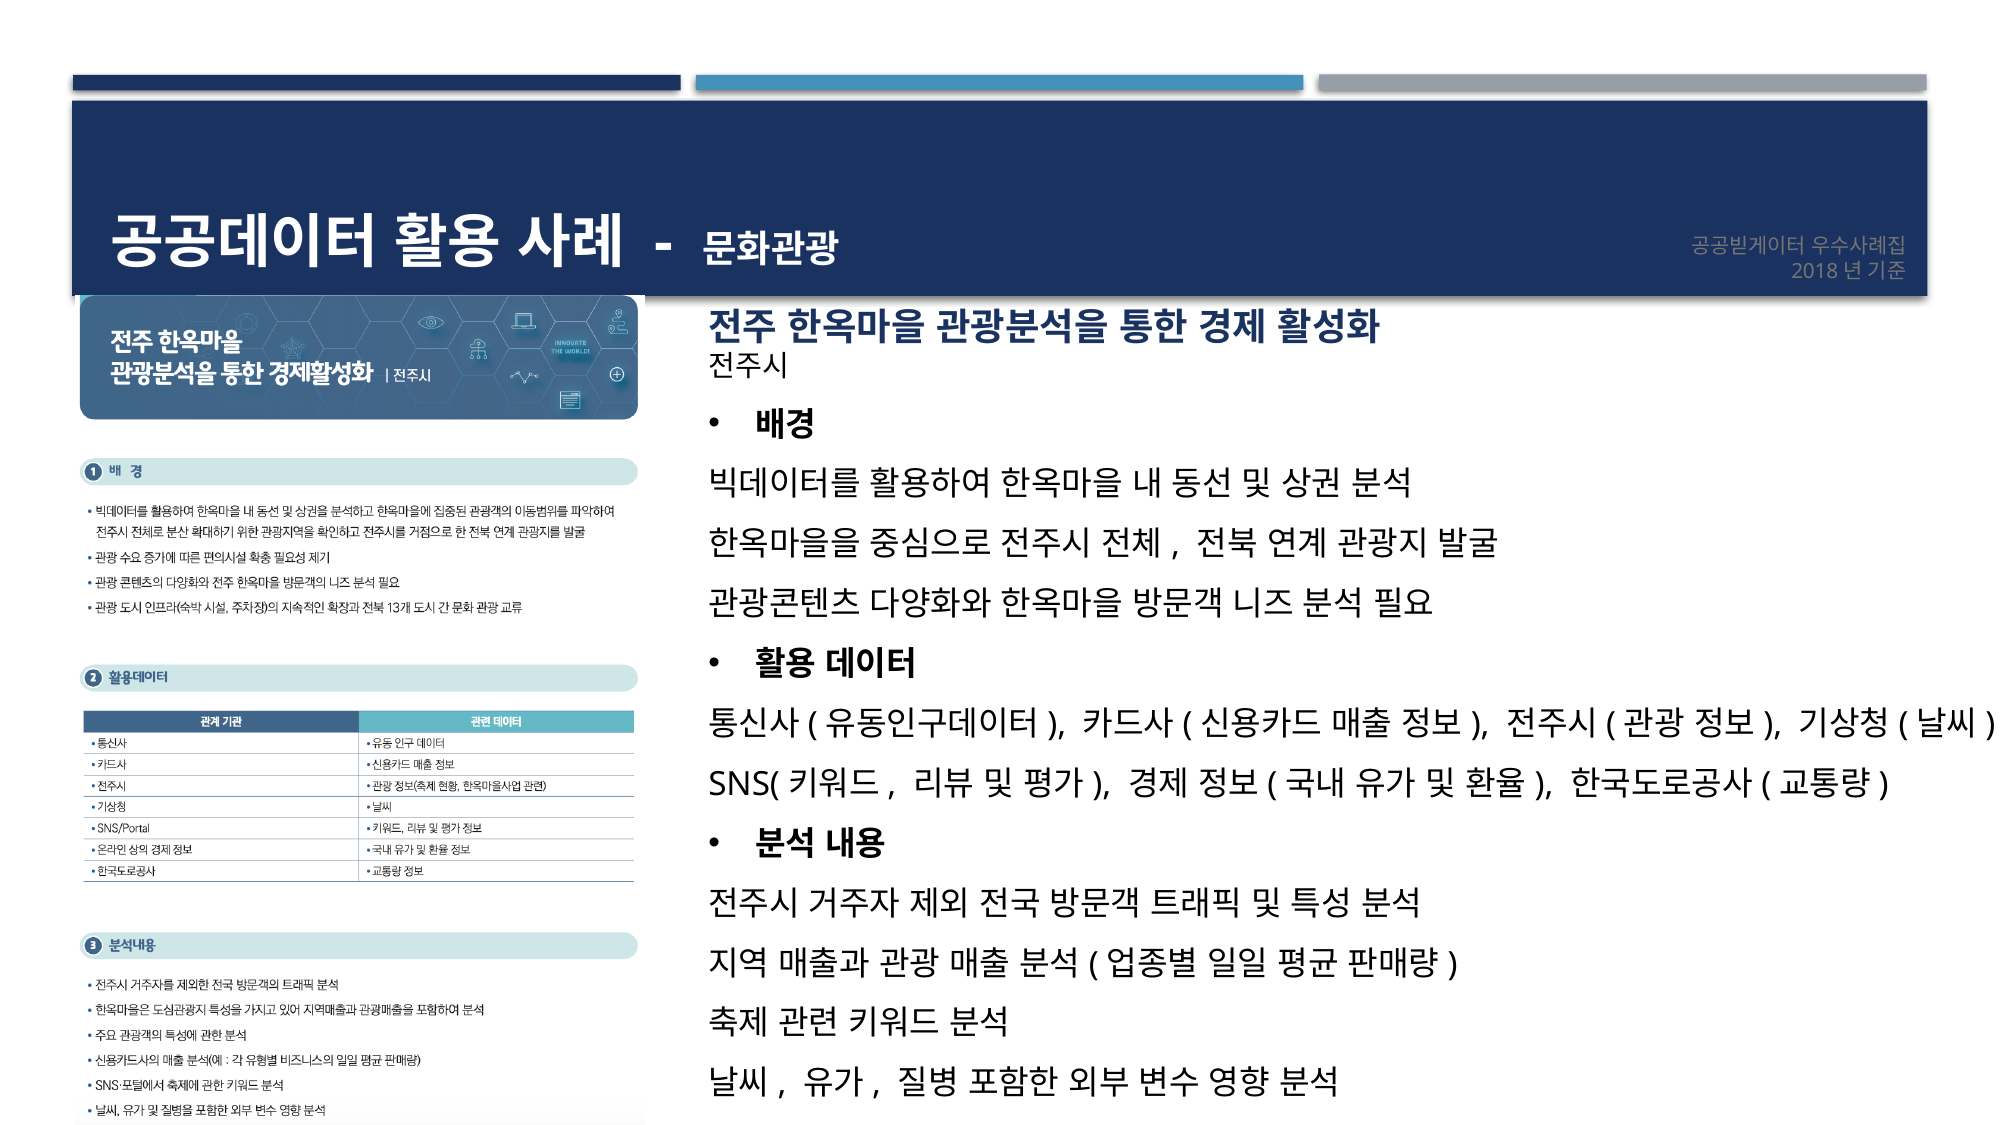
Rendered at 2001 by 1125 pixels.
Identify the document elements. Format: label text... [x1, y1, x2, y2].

text_box 공공빋게이터 우수사례집 2018년 기준 [1676, 225, 1921, 291]
text_box 전주 한옥마을 관광분석을 통한 경제 활성화 전주시 배경 빅데이터를 활용하여 한옥마을 내 동선 및 상권 분석 한옥마을을 중심으로 전주시 전체, 전북 연계 관광지 발굴 관광콘텐츠 다양화와 한옥마을 방문객 니즈 분석 필요 활용 데이터 통신사(유동인구데이터), 카드사(신용카드 매출 정보), 전주시(관광 정보), 기상청(날씨) SNS(키워드, 리뷰 및 평가), 경제 정보(국내 유가 및 환율), 한국도로공사(교통량) 분석 내용 전주시 거주자 제외 전국 방문객 트래픽 및 특성 분석 지역 매출과 관광 매출 분석(업종별 일일 평균 판매량) 축제 관련 키워드 분석 날씨, 유가, 질병 포함한 외부 변수 영향 분석 [693, 295, 2000, 1109]
picture [74, 294, 646, 1125]
title 공공데이터 활용 사례 - 문화관광 [95, 115, 1905, 282]
